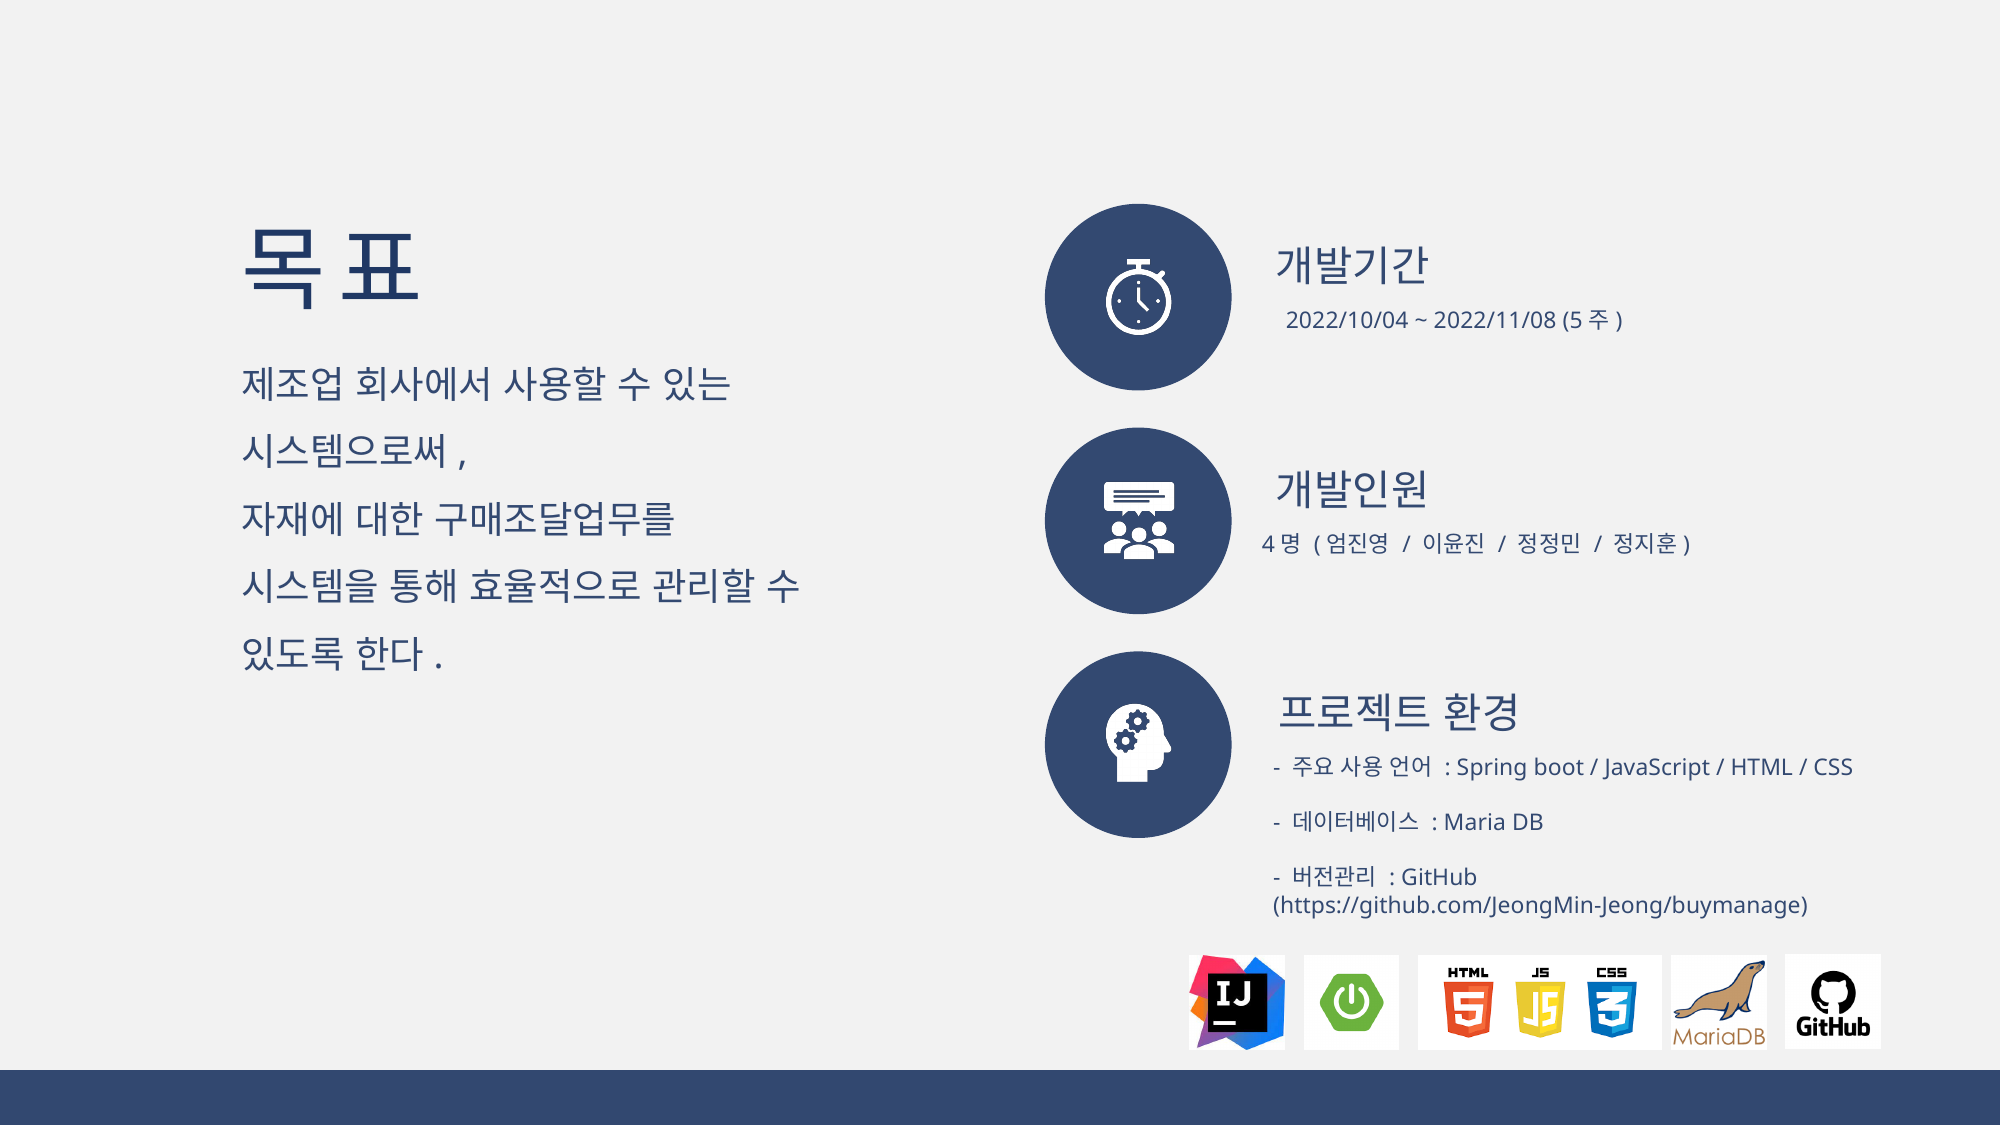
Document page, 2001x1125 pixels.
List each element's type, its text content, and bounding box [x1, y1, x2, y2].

text_box [0, 1069, 2000, 1125]
text_box 프로젝트 환경 [1263, 679, 1536, 745]
picture [1418, 955, 1662, 1050]
picture [1189, 955, 1285, 1050]
picture [1092, 250, 1185, 344]
picture [1092, 698, 1185, 791]
text_box 목표 [226, 203, 890, 329]
text_box 2022/10/04 ~ 2022/11/08 (5주) [1271, 297, 1638, 341]
text_box 개발인원 [1261, 456, 1445, 521]
picture [1671, 955, 1767, 1050]
picture [1092, 474, 1185, 567]
text_box [1043, 650, 1233, 840]
text_box 제조업 회사에서 사용할 수 있는 시스템으로써, 자재에 대한 구매조달업무를 시스템을 통해 효율적으로 관리할 수 있도록 한다. [226, 330, 890, 751]
text_box [1043, 202, 1233, 392]
picture [1785, 954, 1881, 1049]
text_box 개발기간 [1261, 232, 1445, 298]
text_box - 주요 사용 언어 : Spring boot / JavaScript / HTML / CSS - 데이터베이스 : Maria DB - 버전관리 : GitHub (https://github.com/JeongMin-Jeong/buymanage) [1258, 745, 1925, 925]
text_box [1043, 426, 1233, 616]
text_box 4명 (엄진영 / 이윤진 / 정정민 / 정지훈) [1247, 521, 1705, 564]
picture [1303, 955, 1399, 1050]
